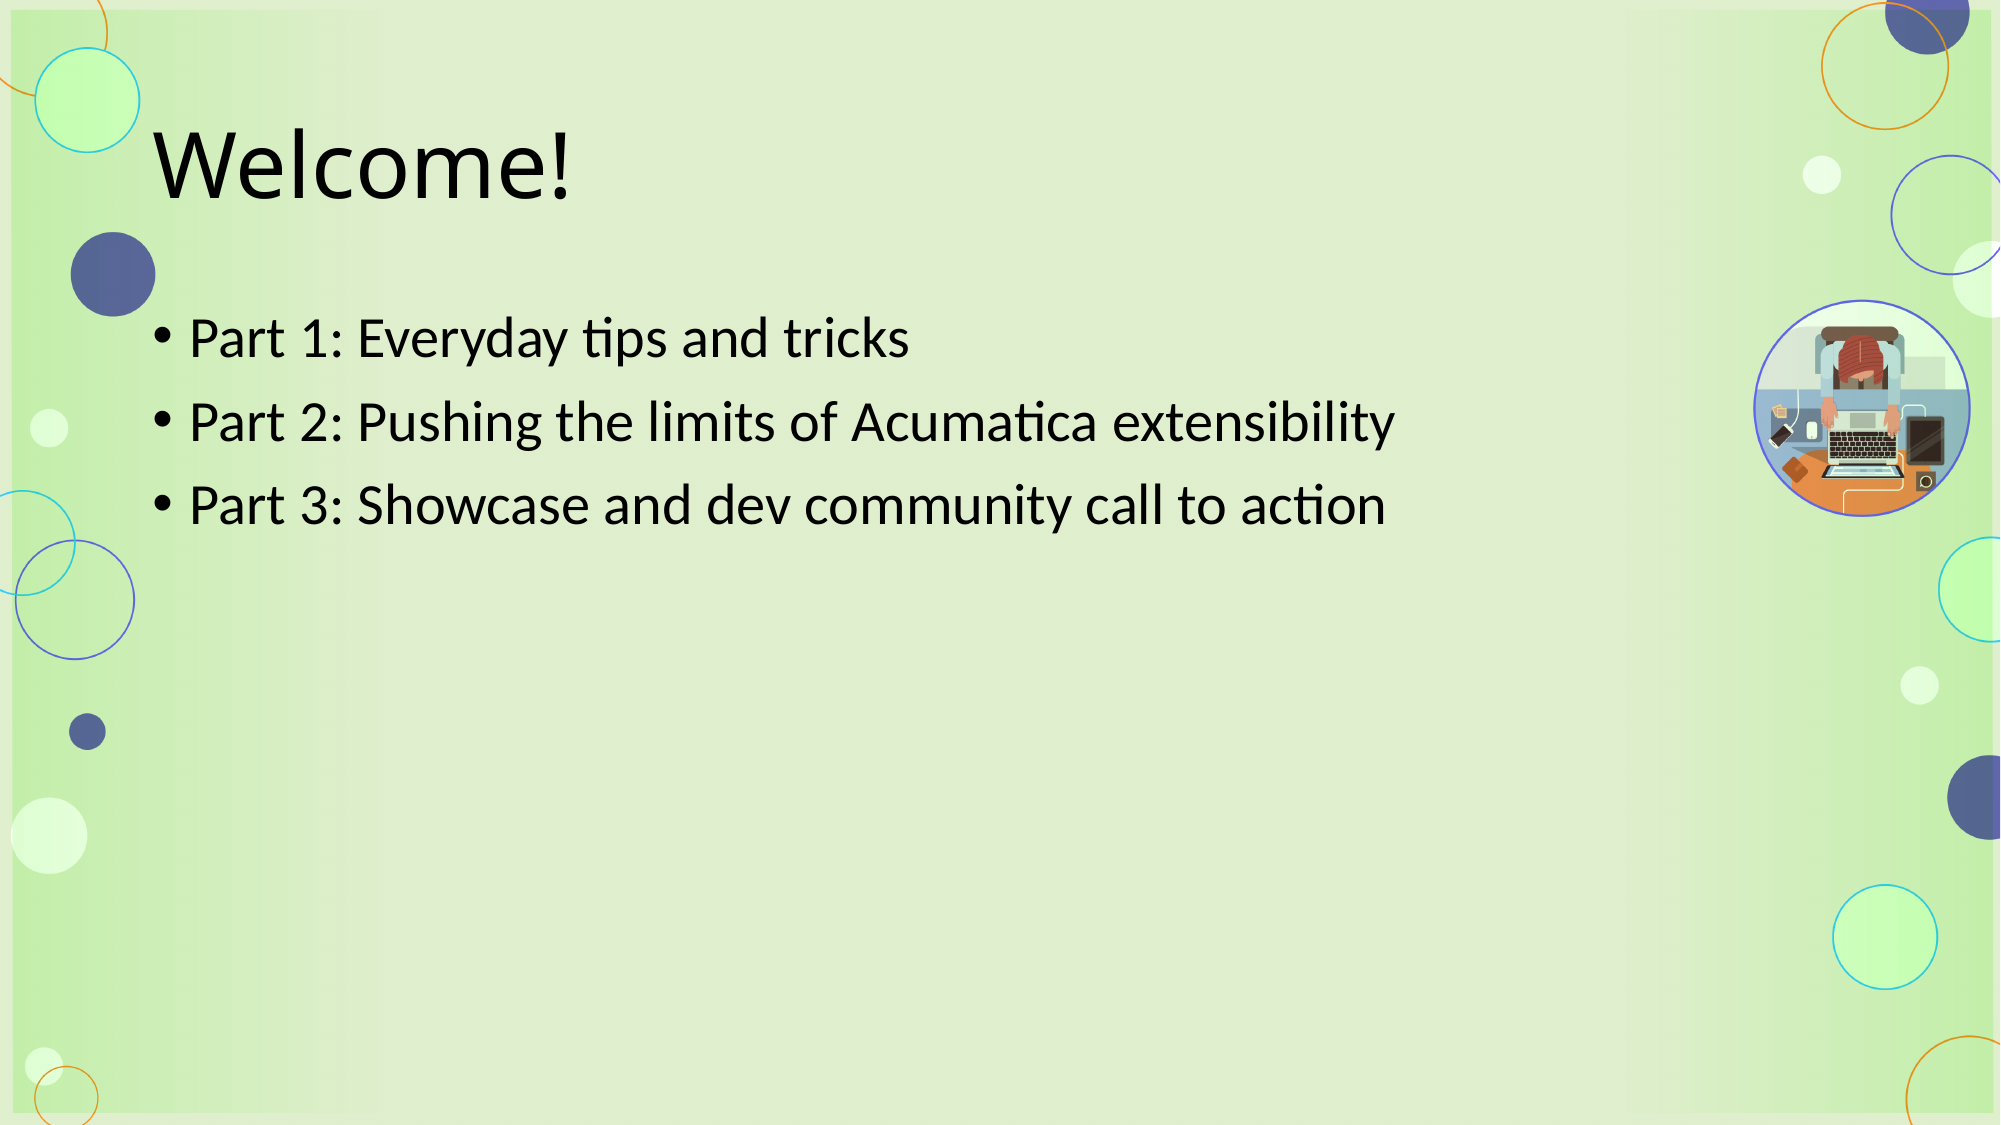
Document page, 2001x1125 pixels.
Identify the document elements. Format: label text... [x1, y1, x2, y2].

title Welcome! [137, 59, 1863, 278]
list Part 1: Everyday tips and tricks Part 2: Pushing the limits of Acumatica extensibility Part 3: Showcase and dev community call to action [137, 299, 1863, 1014]
picture [0, 0, 2001, 1125]
